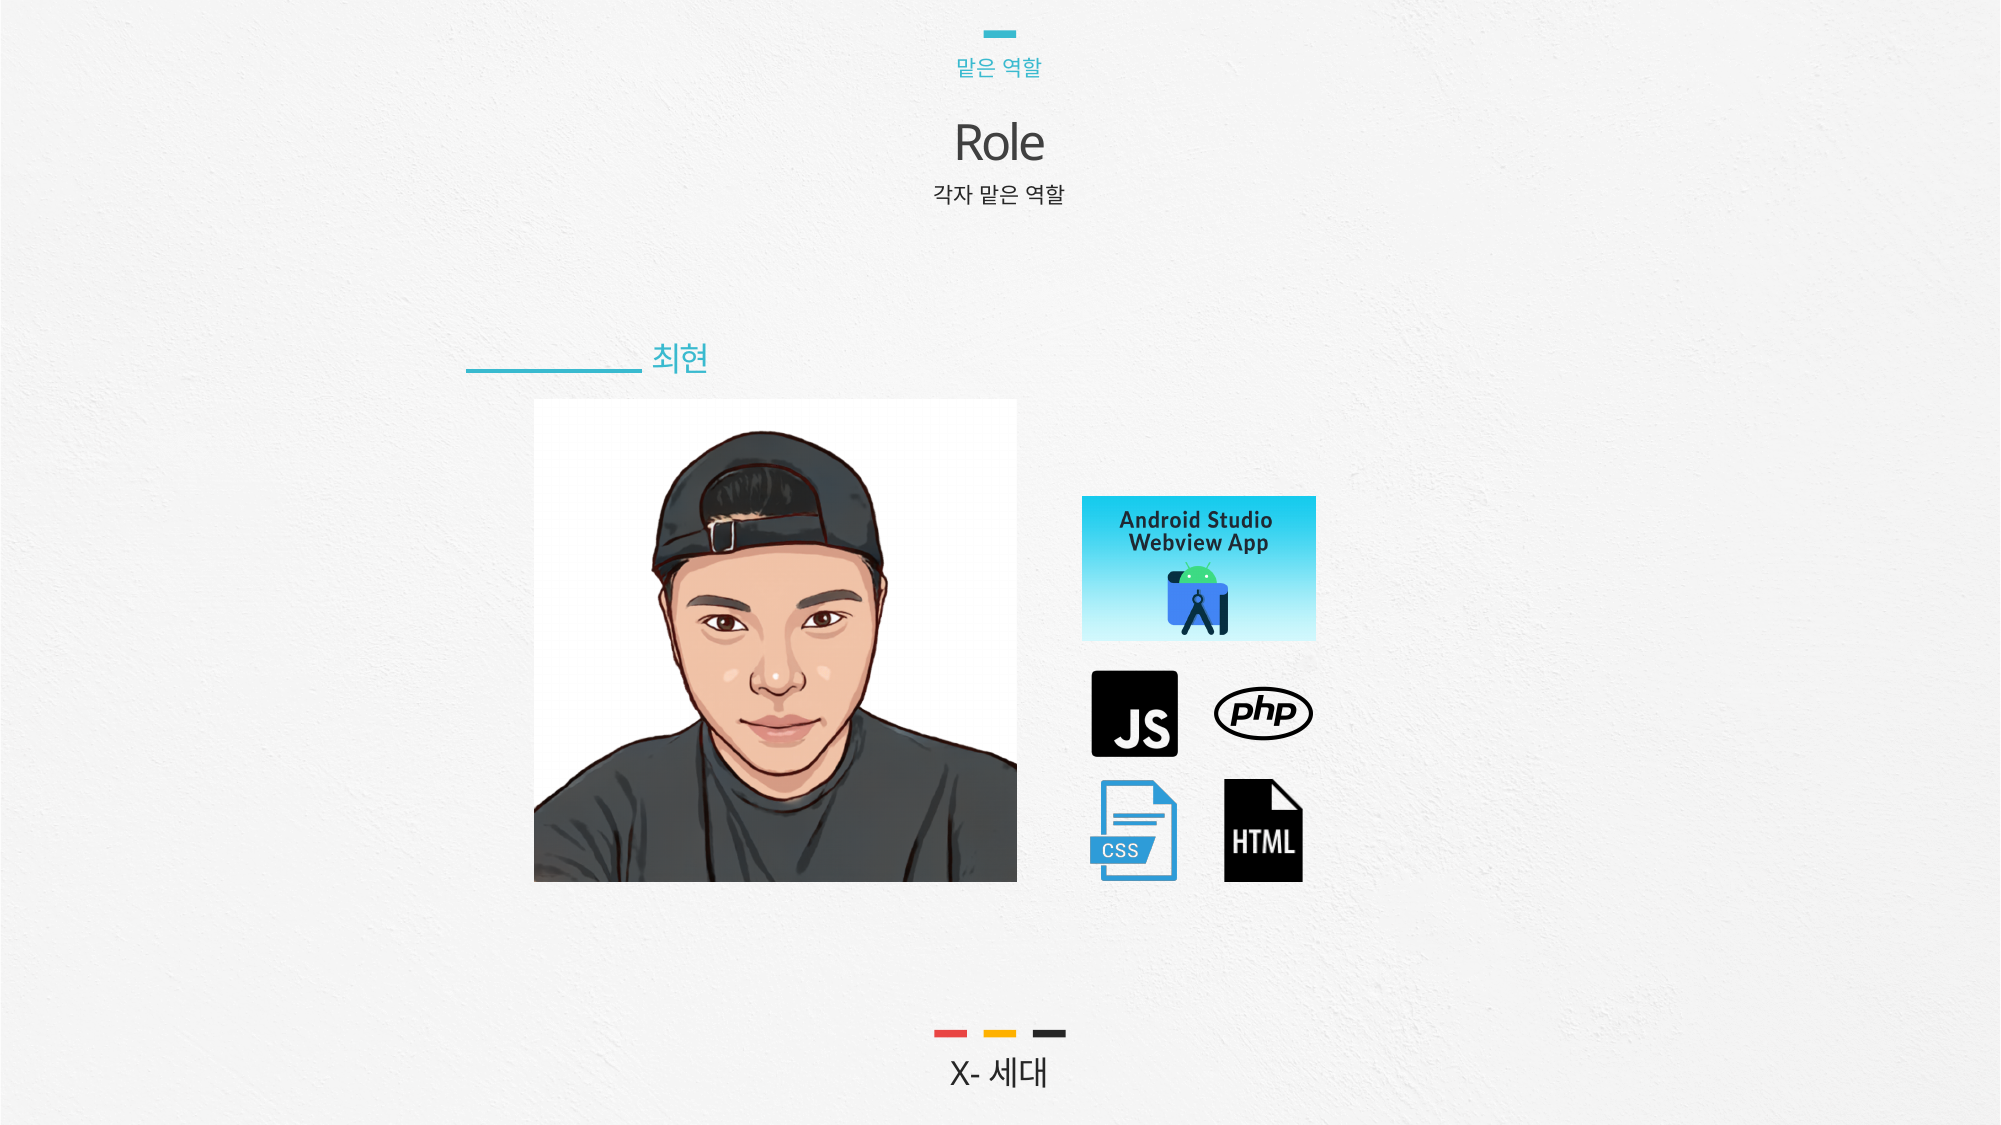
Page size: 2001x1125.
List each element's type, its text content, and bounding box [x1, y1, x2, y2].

text_box 맡은 역할 [942, 47, 1058, 89]
text_box [933, 1029, 968, 1038]
text_box 각자 맡은 역할 [919, 174, 1081, 215]
text_box [983, 29, 1017, 39]
text_box 최현 [637, 330, 725, 386]
text_box [1032, 1029, 1067, 1038]
text_box X-세대 [935, 1044, 1065, 1100]
picture [1082, 779, 1185, 882]
picture [534, 399, 1017, 882]
text_box Role [938, 103, 1062, 174]
picture [1083, 662, 1186, 765]
picture [1212, 779, 1315, 882]
picture [1212, 662, 1315, 765]
text_box [983, 1029, 1017, 1038]
picture [1082, 496, 1316, 641]
